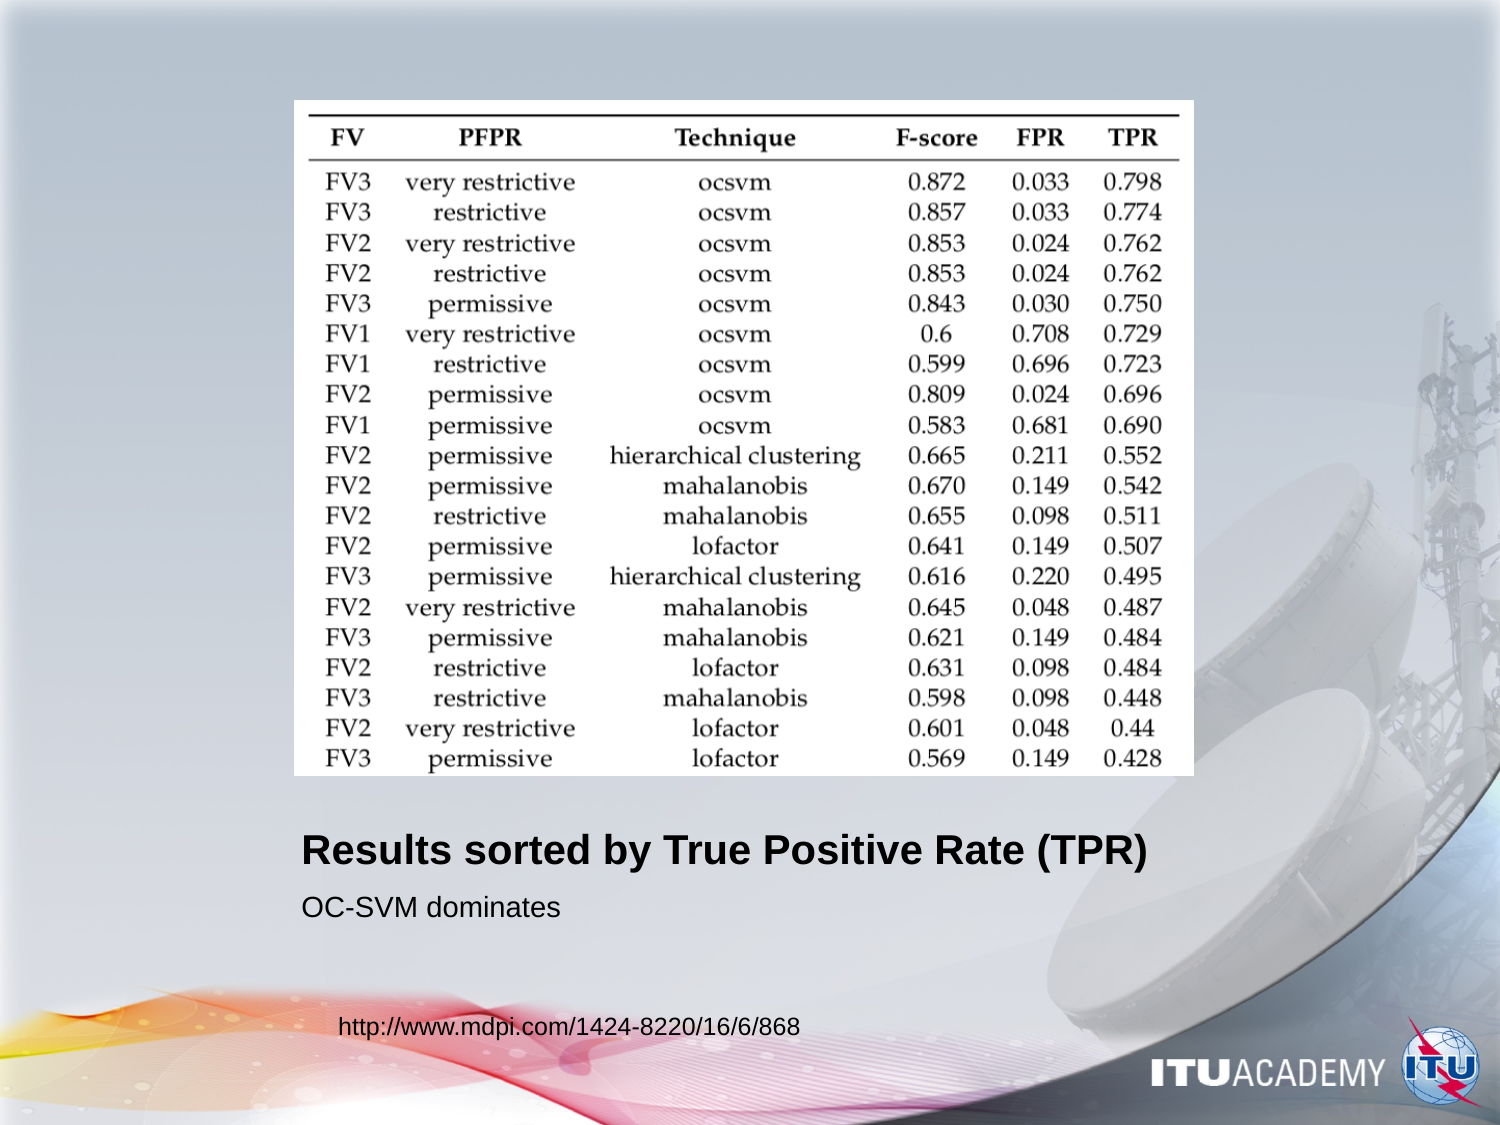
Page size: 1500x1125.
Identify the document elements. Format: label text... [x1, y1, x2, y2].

text_box http://www.mdpi.com/1424-8220/16/6/868 [330, 972, 810, 1049]
picture [0, 0, 1500, 1125]
list OC-SVM dominates [293, 879, 1195, 1013]
title Results sorted by True Positive Rate (TPR) [293, 786, 1195, 879]
